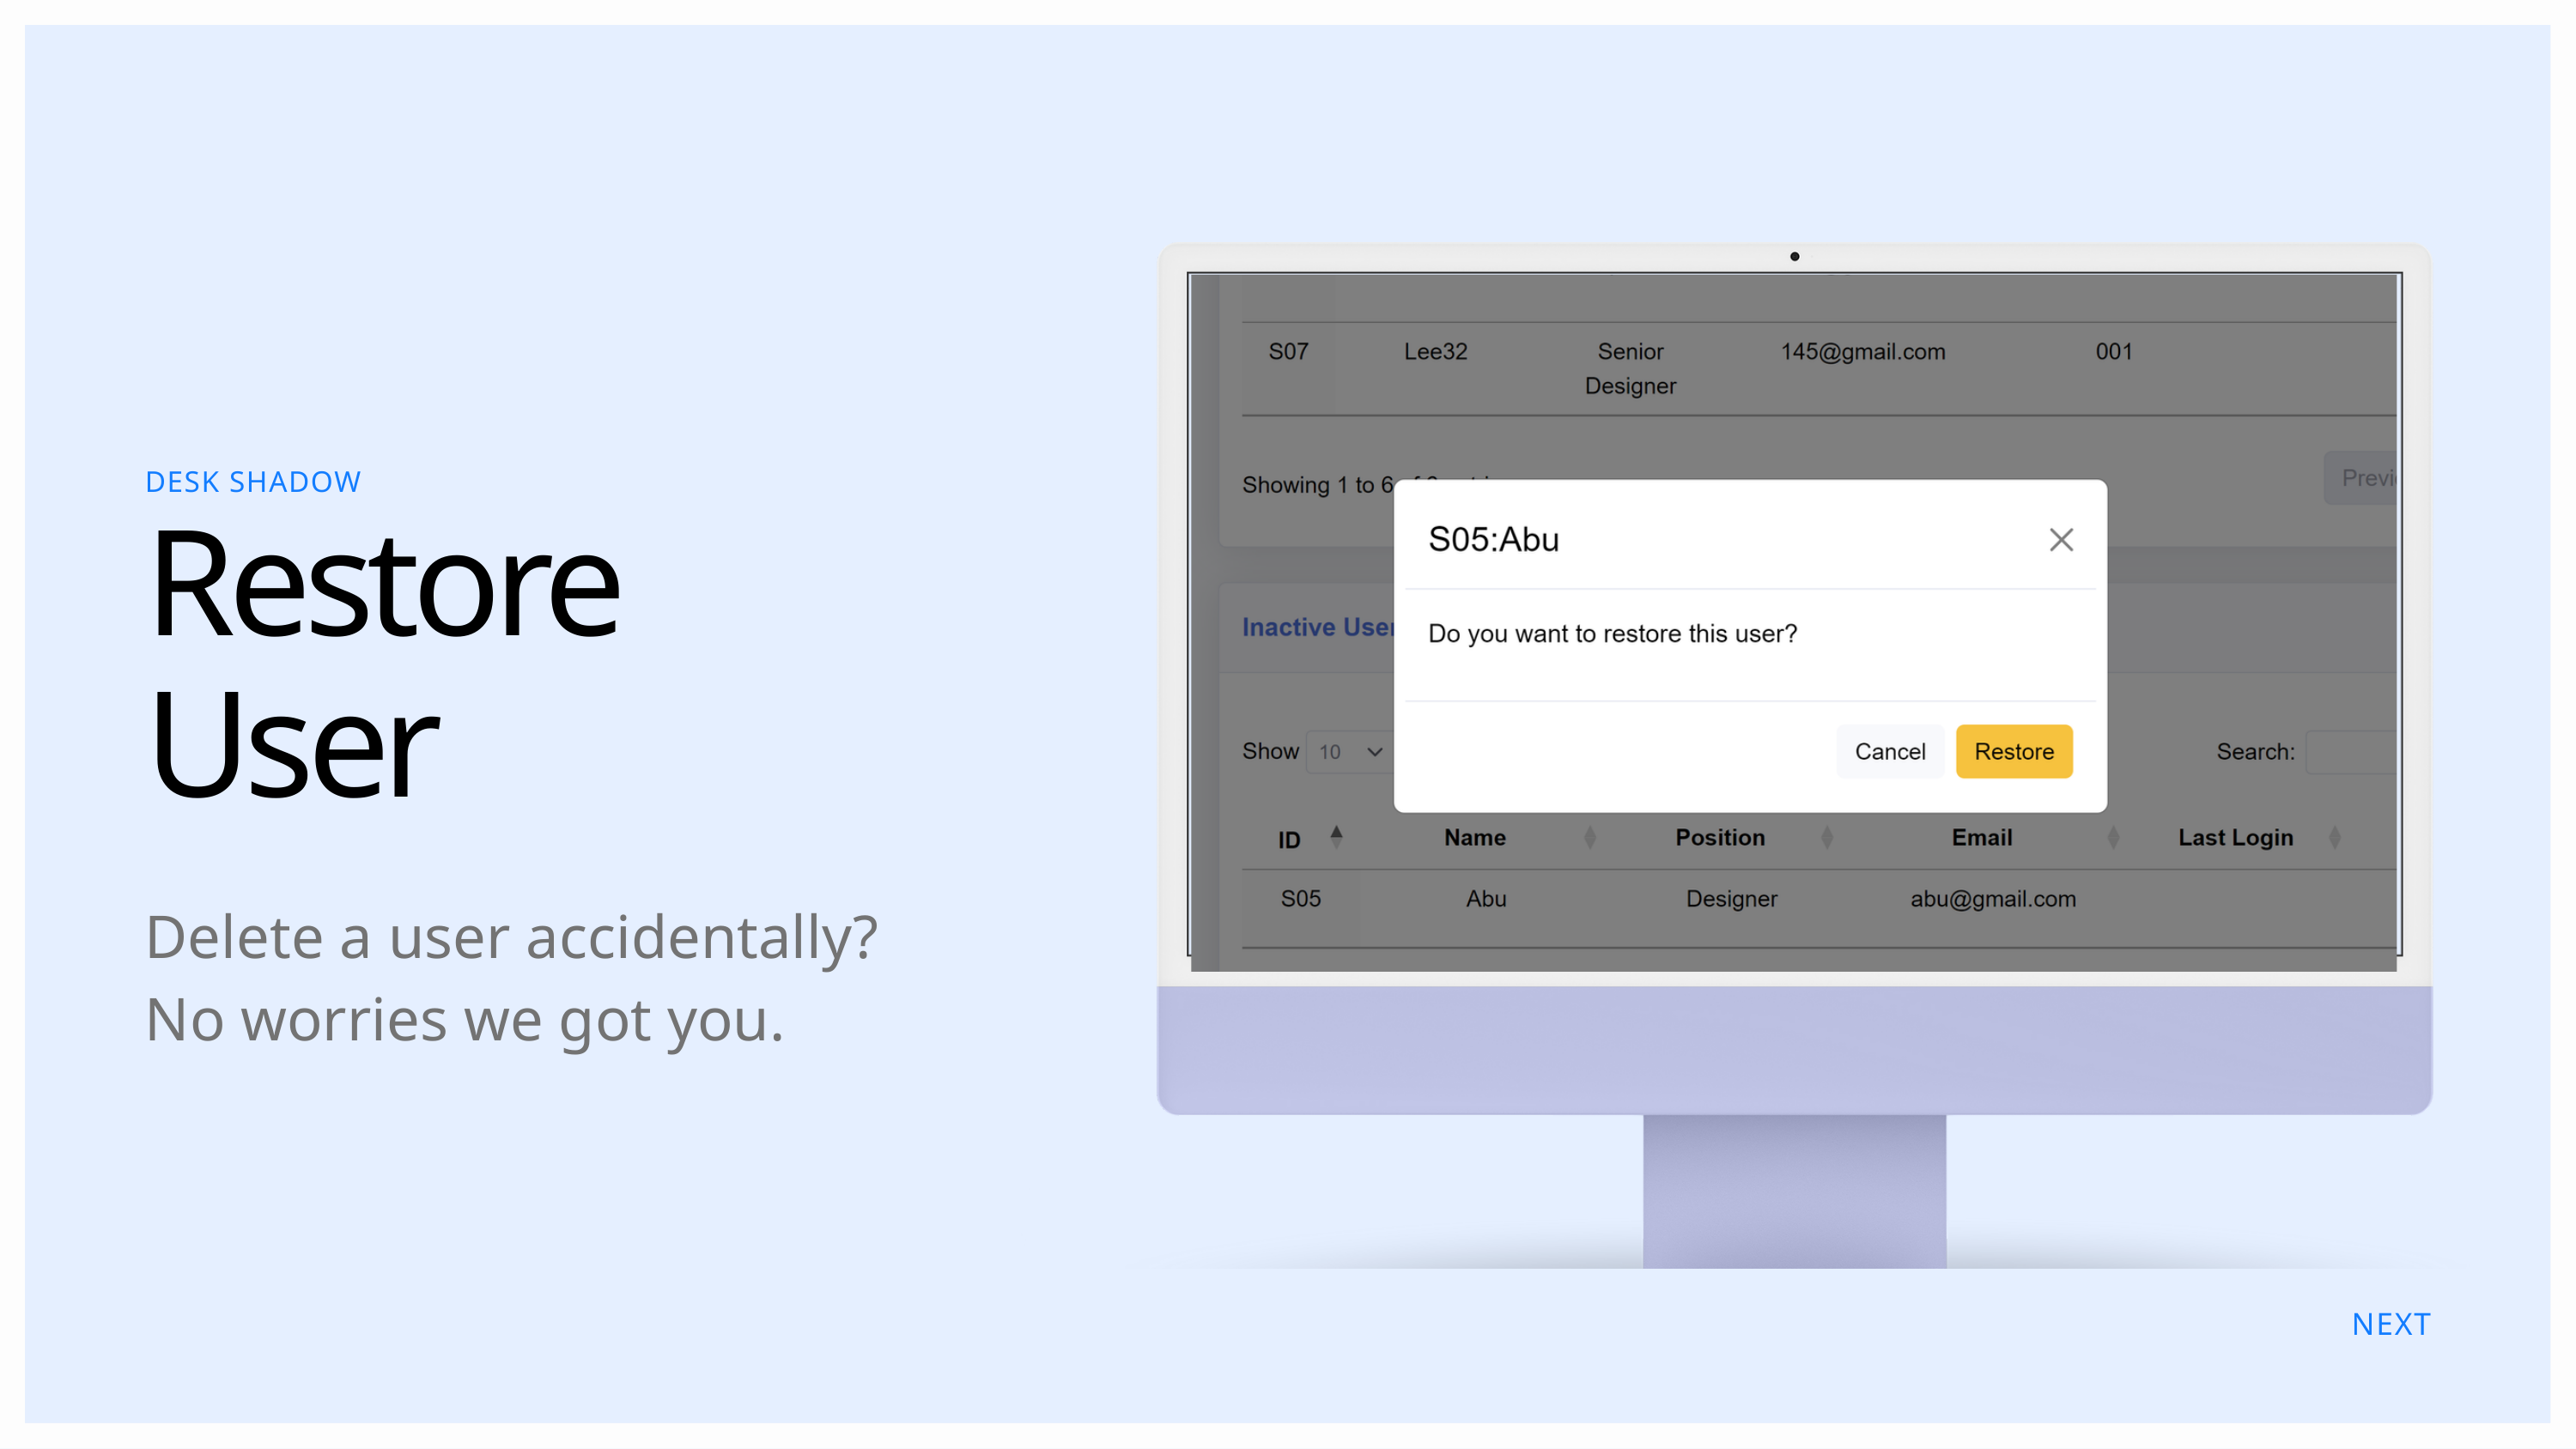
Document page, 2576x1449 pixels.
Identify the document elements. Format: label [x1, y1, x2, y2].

text_box [144, 462, 1076, 833]
text_box [1190, 275, 2397, 972]
text_box [0, 0, 2576, 1449]
